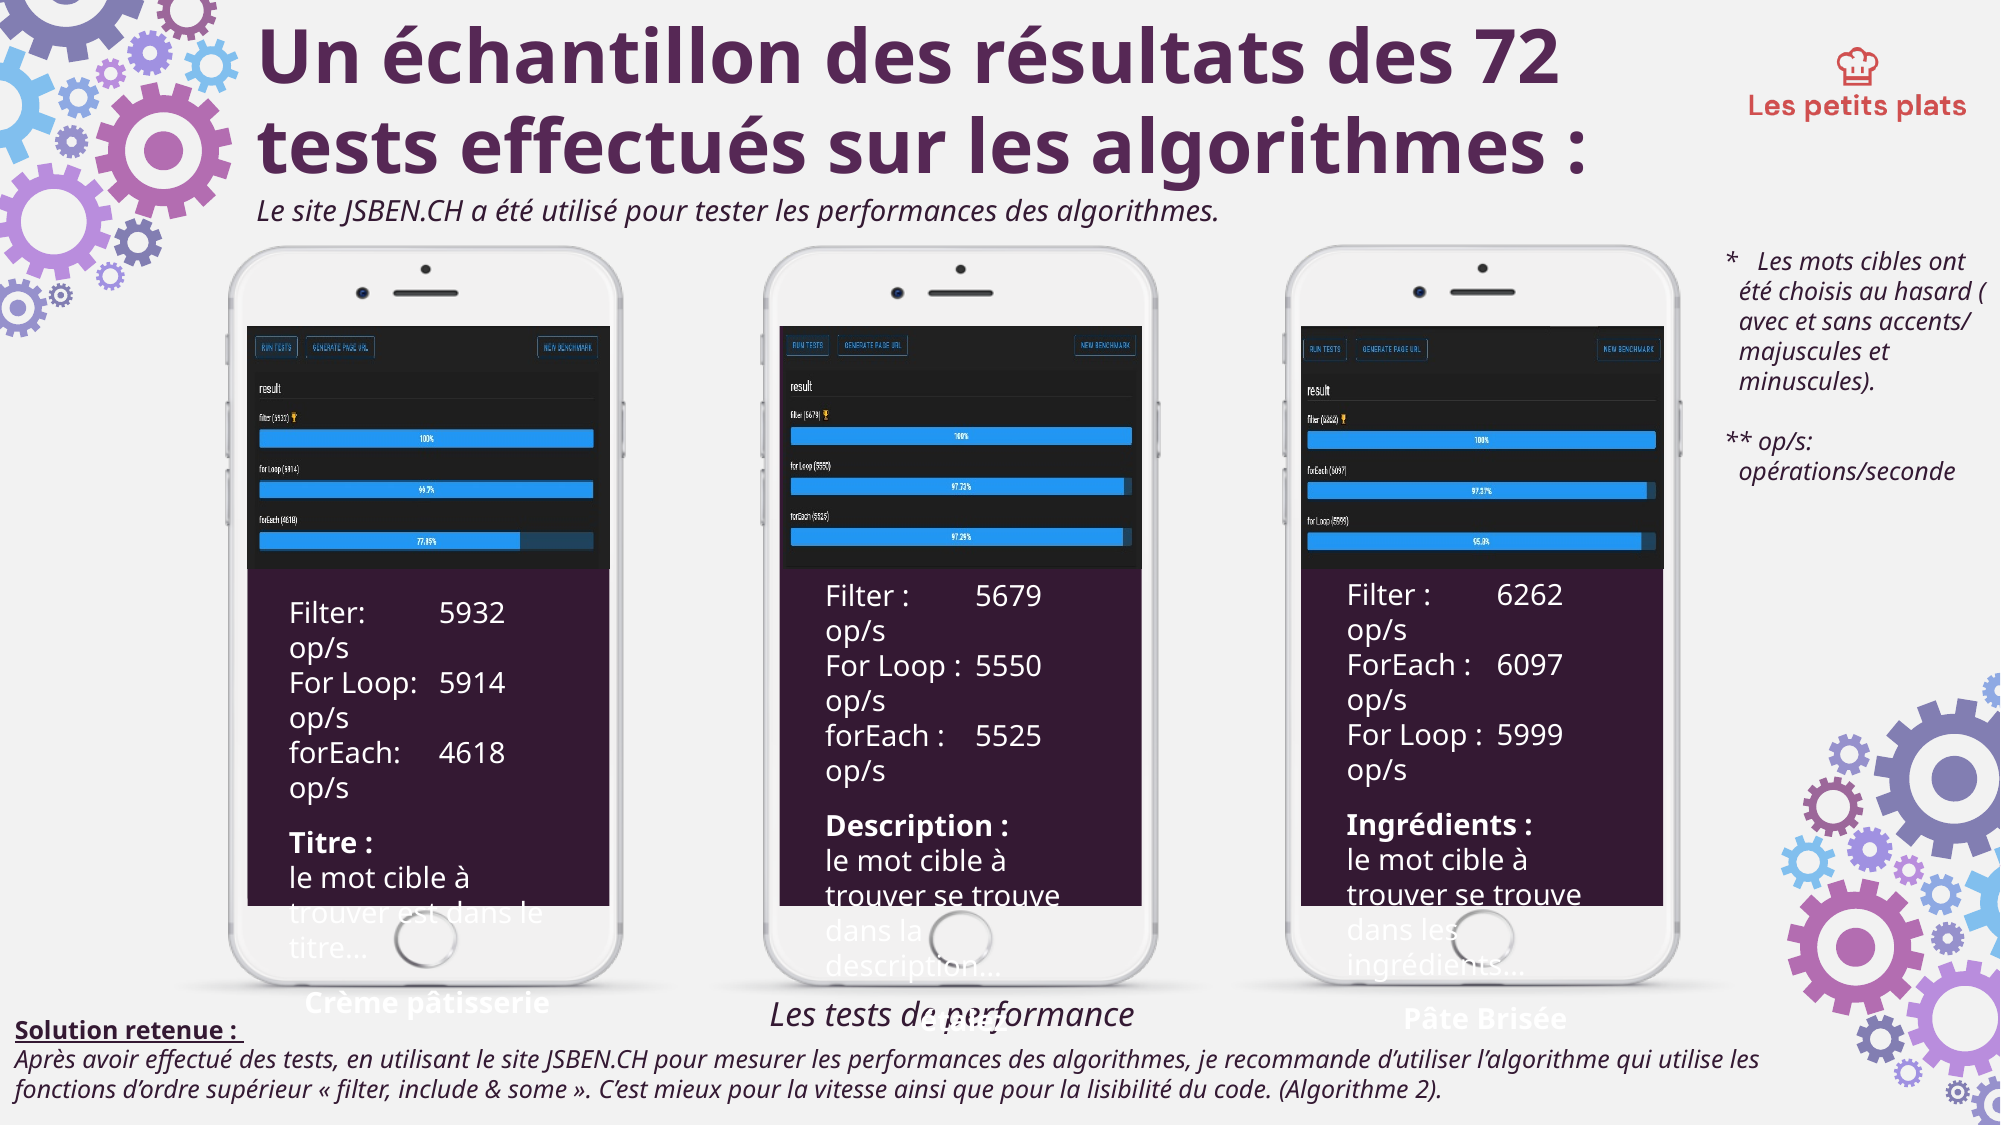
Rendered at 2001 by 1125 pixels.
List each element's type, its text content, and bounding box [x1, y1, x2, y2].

text_box Un échantillon des résultats des 72 tests effectués sur les algorithmes : [241, 0, 1748, 196]
picture [1747, 47, 1967, 124]
picture [134, 198, 1780, 1035]
text_box * Les mots cibles ont été choisis au hasard ( avec et sans accents/ majuscules et minuscules). ** op/s: opérations/seconde [1780, 238, 2000, 493]
text_box Solution retenue : Après avoir effectué des tests, en utilisant le site JSBEN.CH pour mesurer les performances des algorithmes, je recommande d’utiliser l’algorithme qui utilise les fonctions d’ordre supérieur « filter, include & some ». C’est mieux pour la vitesse ainsi que pour la lisibilité du code. (Algorithme 2). [0, 1006, 1807, 1112]
